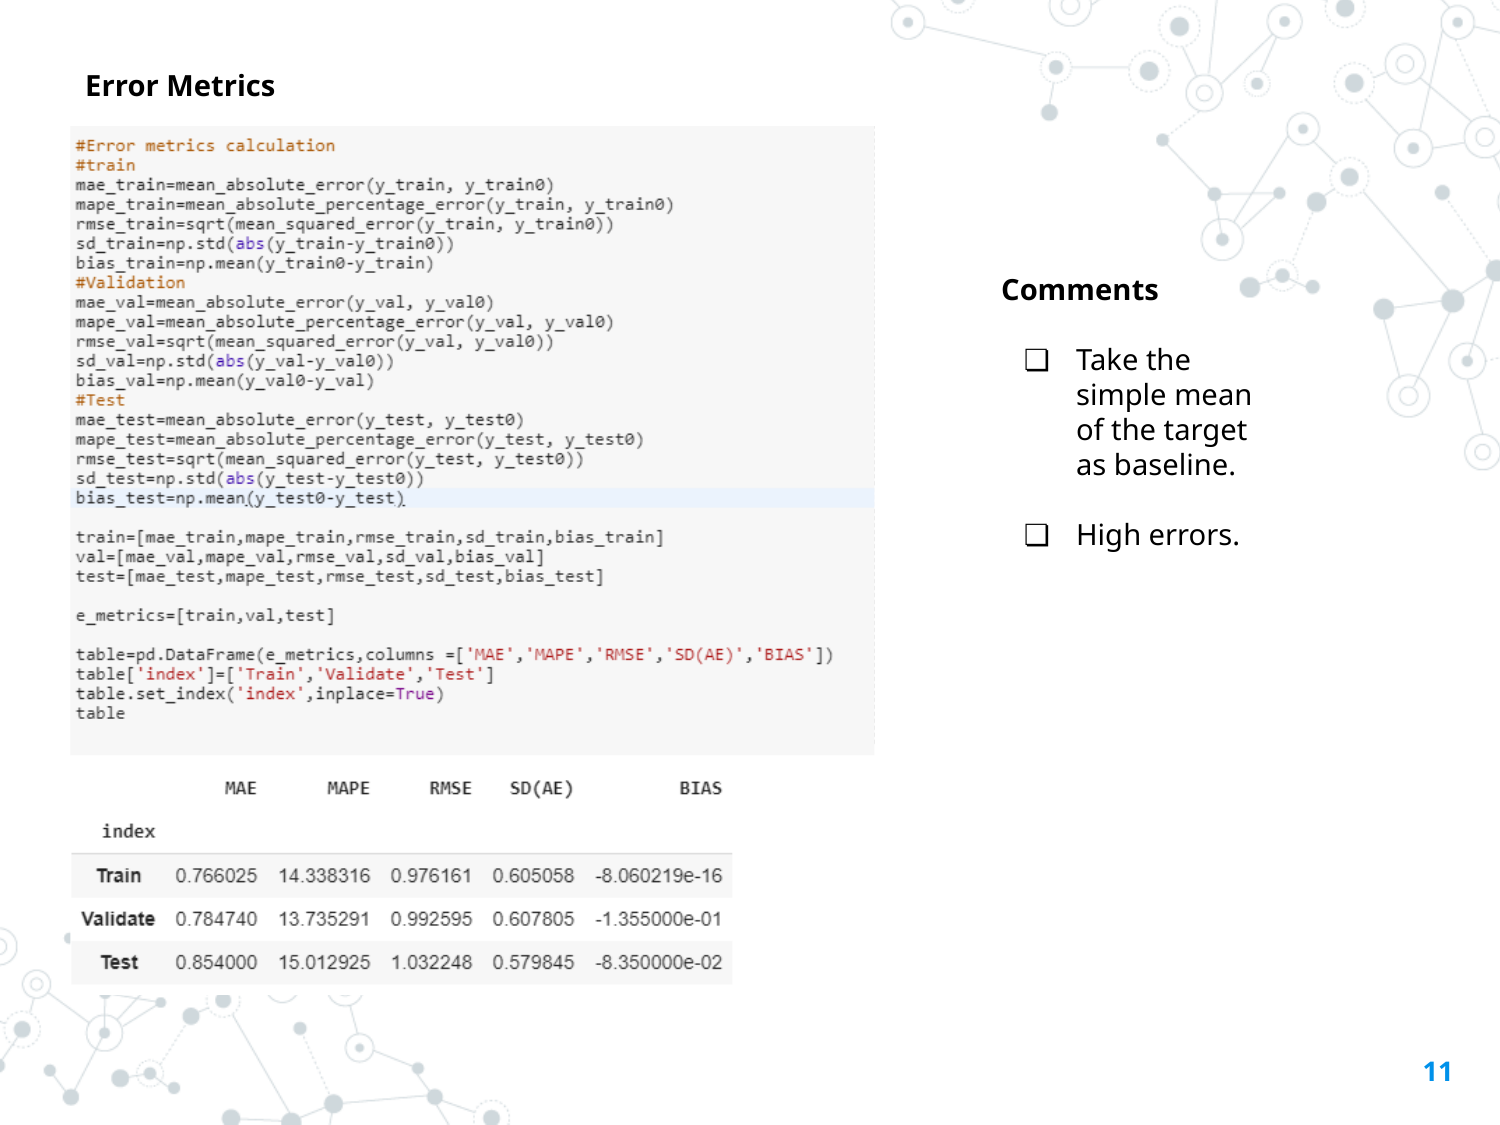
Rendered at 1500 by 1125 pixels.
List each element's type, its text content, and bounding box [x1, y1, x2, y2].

text_box Error Metrics [70, 51, 459, 89]
text_box Comments Take the simple mean of the target as baseline. High errors. [985, 256, 1299, 582]
picture [0, 0, 1500, 1125]
slide_number ‹#› [1378, 1038, 1469, 1125]
